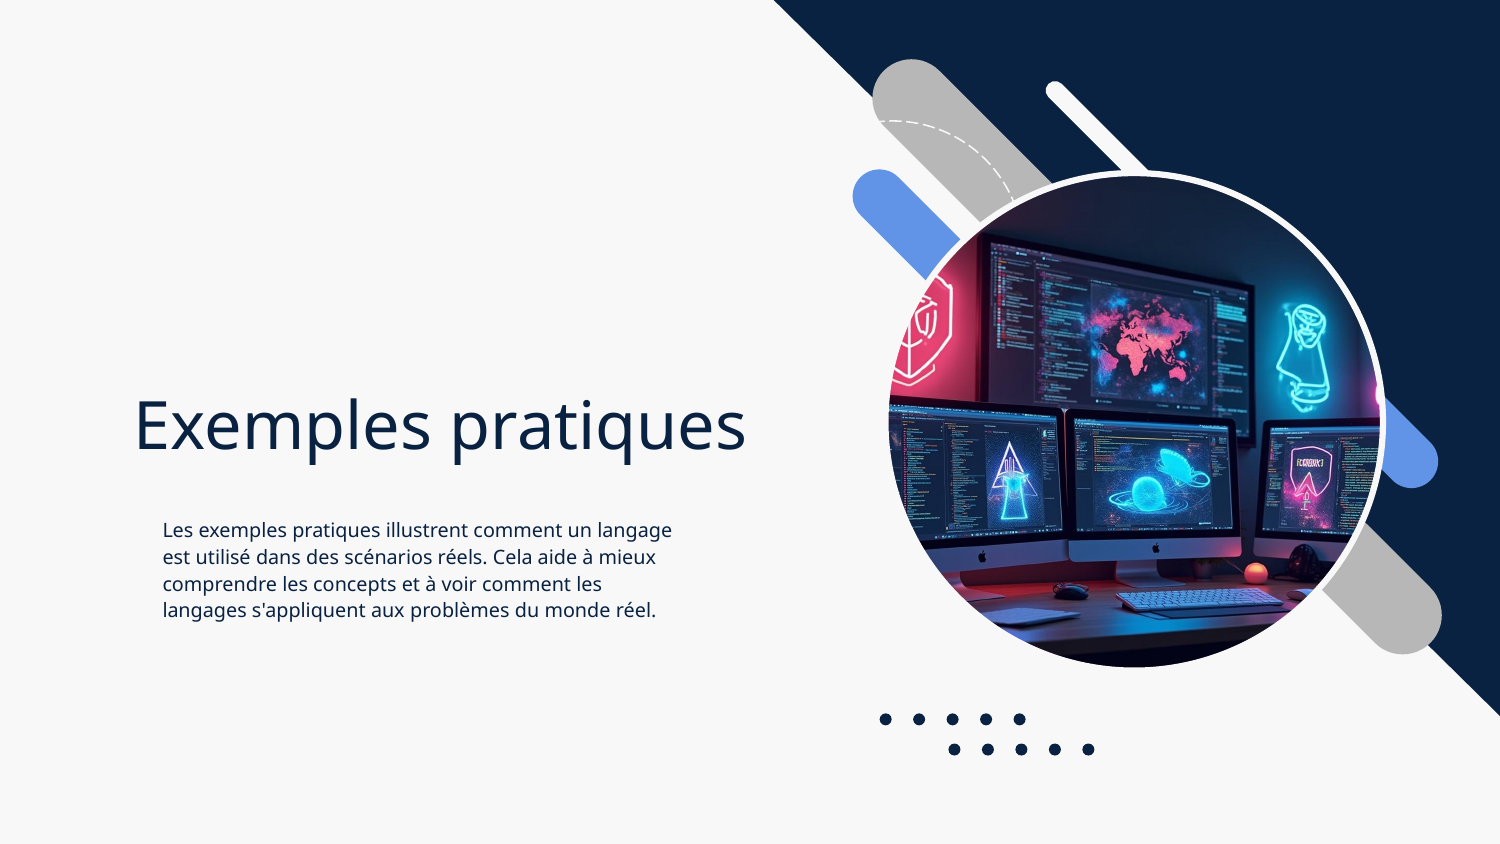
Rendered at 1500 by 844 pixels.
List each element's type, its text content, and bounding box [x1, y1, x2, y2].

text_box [761, 0, 1500, 717]
title Exemples pratiques [118, 200, 761, 485]
subtitle Les exemples pratiques illustrent comment un langage est utilisé dans des scénarios réels. Cela aide à mieux comprendre les concepts et à voir comment les langages s'appliquent aux problèmes du monde réel. [116, 498, 700, 647]
